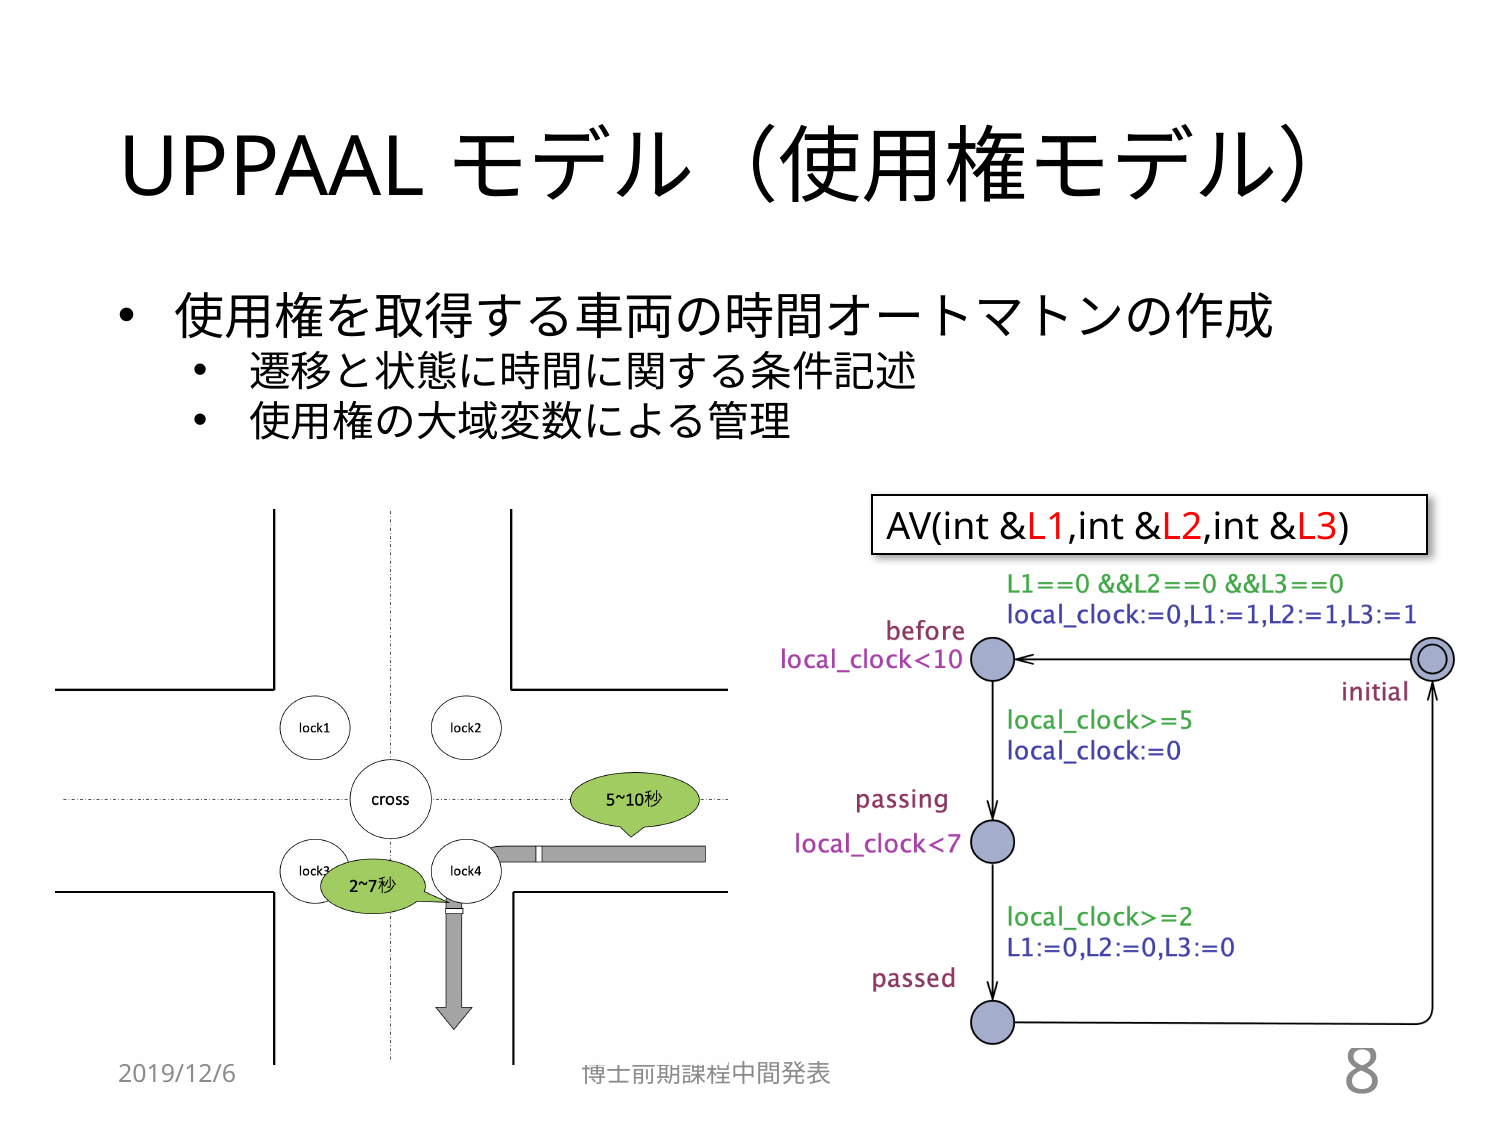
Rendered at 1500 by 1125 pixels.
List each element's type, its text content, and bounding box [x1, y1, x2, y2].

title UPPAALモデル（使用権モデル） [103, 59, 1397, 277]
picture [47, 509, 728, 1065]
footer 博士前期課程中間発表 [275, 1042, 1138, 1103]
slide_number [103, 1065, 257, 1103]
picture [774, 567, 1470, 1048]
text_box AV(int &L1,int &L2,int &L3) [871, 494, 1428, 555]
slide_number 8 [1138, 1048, 1397, 1103]
text_box 使用権を取得する車両の時間オートマトンの作成 遷移と状態に時間に関する条件記述 使用権の大域変数による管理 [103, 277, 1397, 453]
